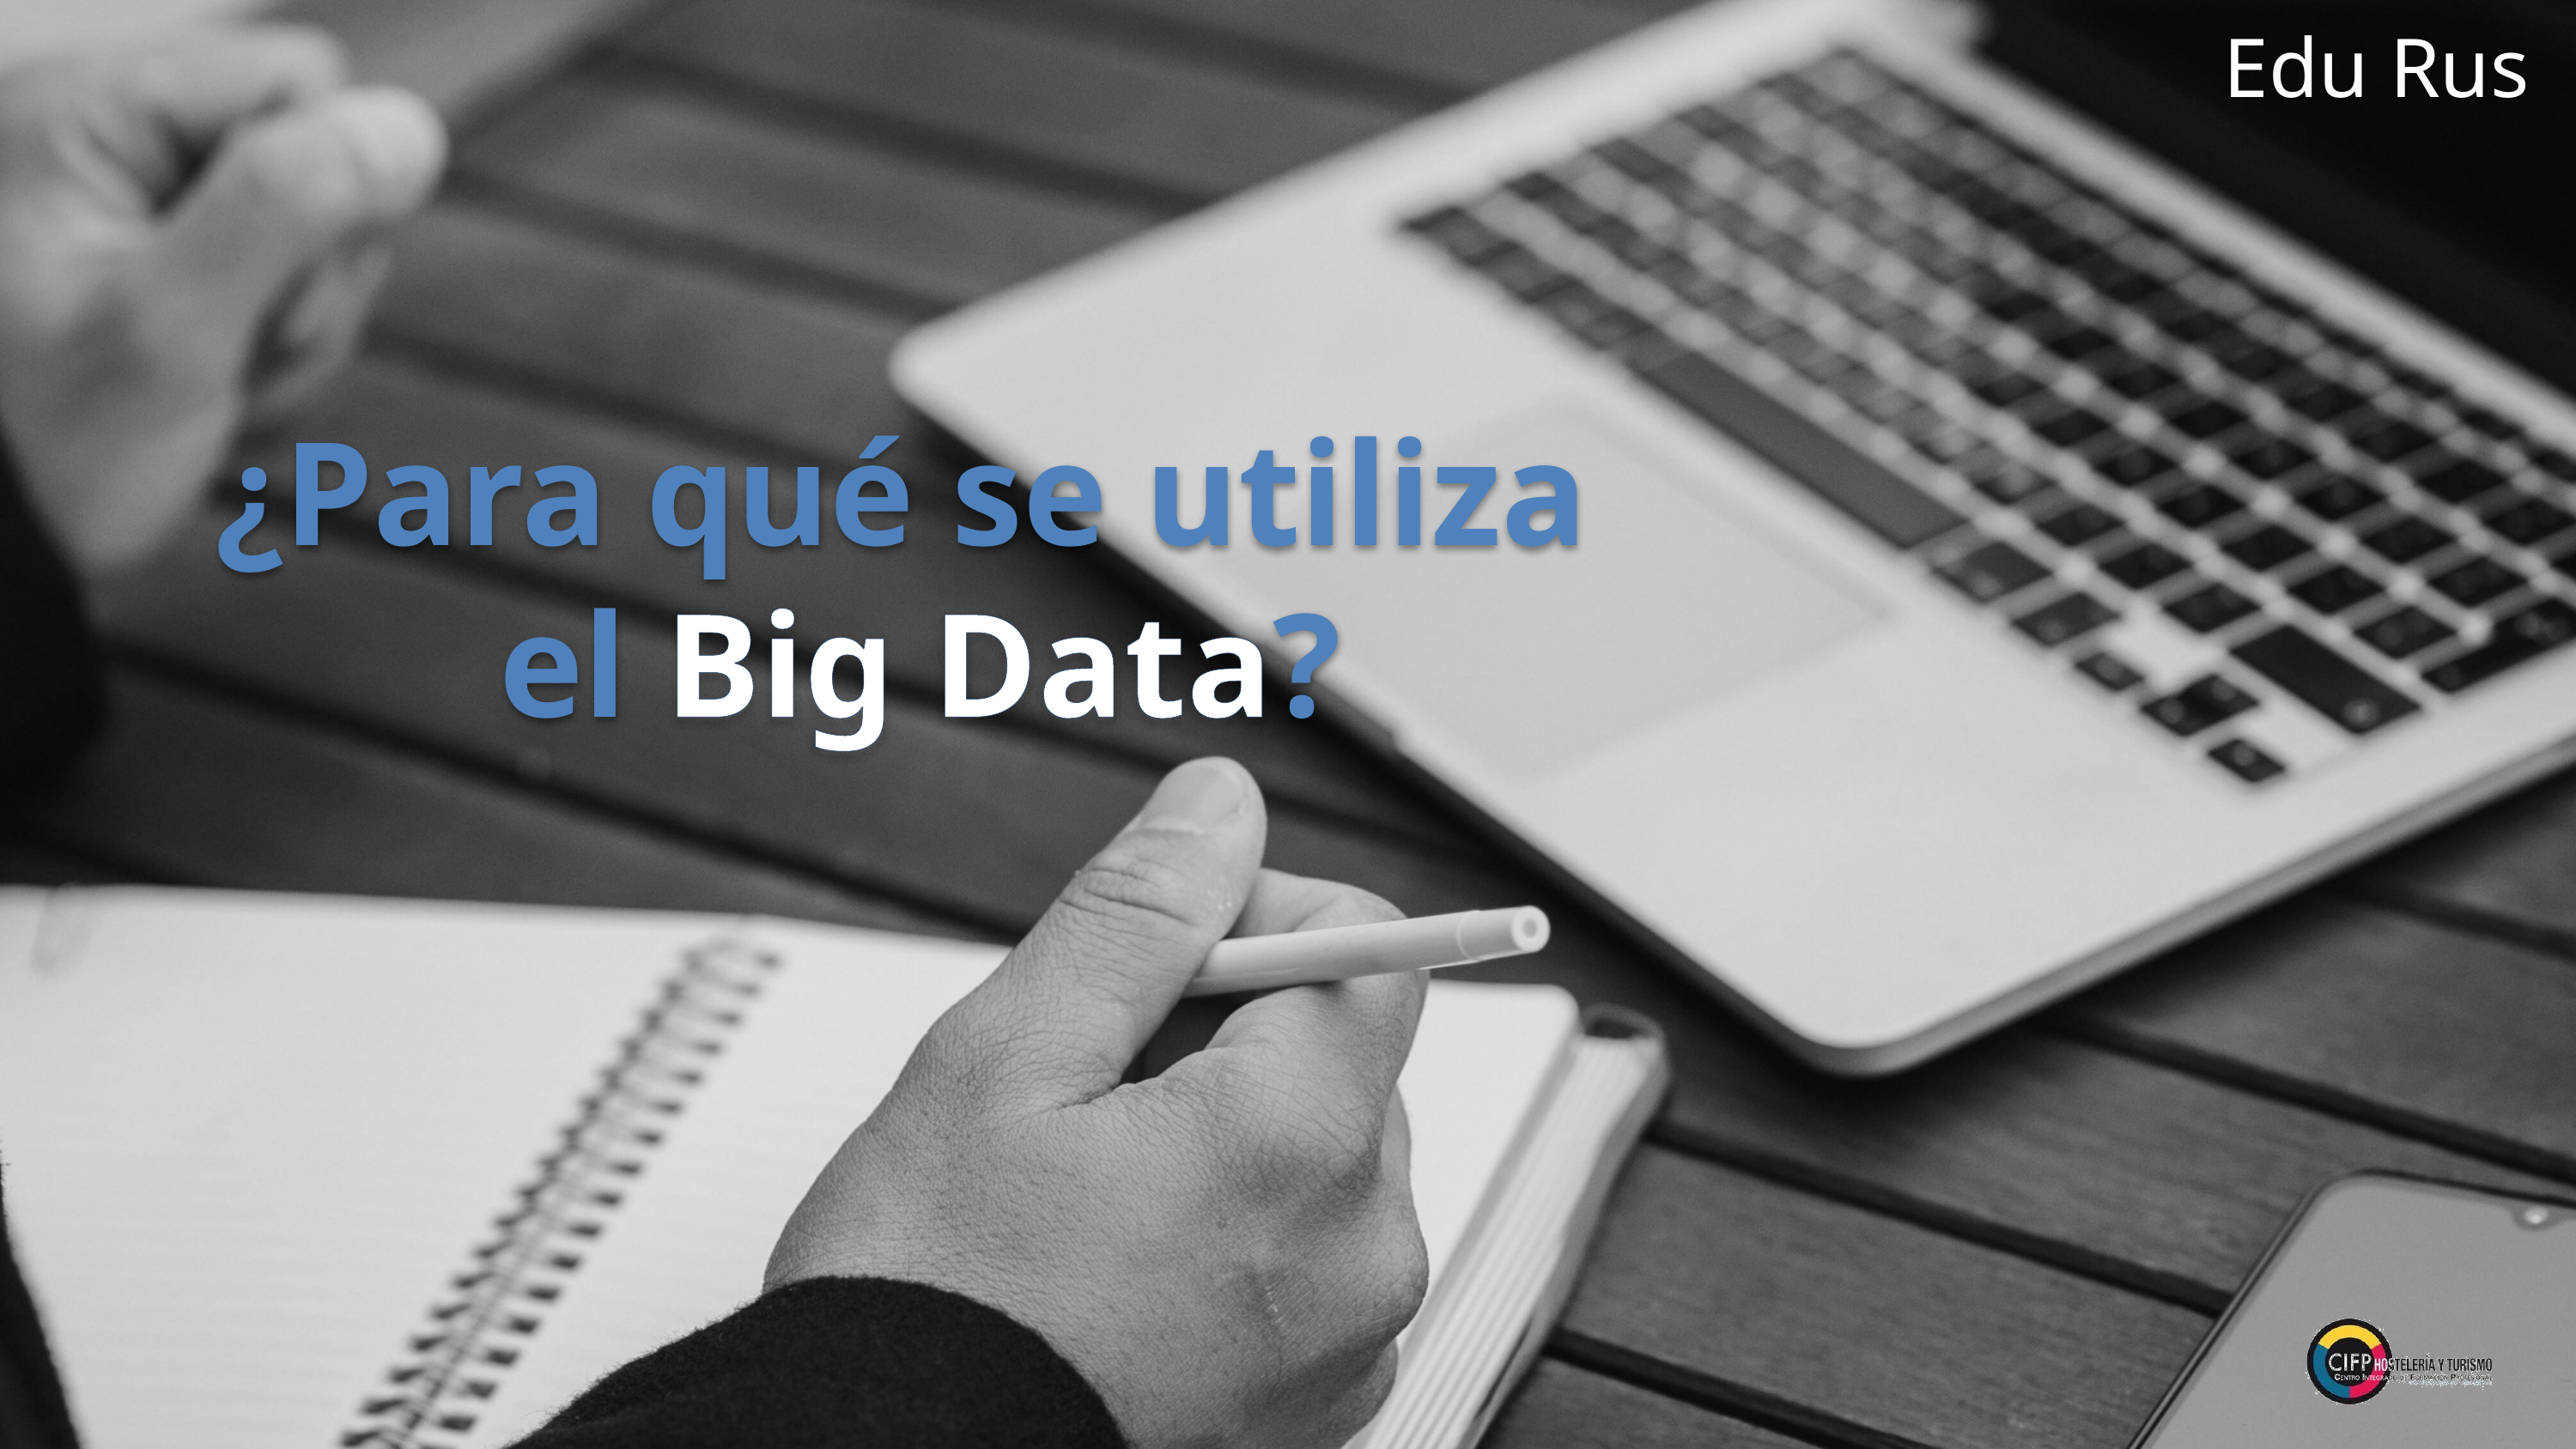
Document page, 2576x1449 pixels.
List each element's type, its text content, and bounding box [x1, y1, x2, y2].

picture [2304, 1317, 2494, 1405]
text_box ¿Para qué se utiliza el Big Data? [110, 402, 1693, 746]
text_box [0, 0, 2576, 1449]
text_box Edu Rus [2223, 0, 2576, 114]
